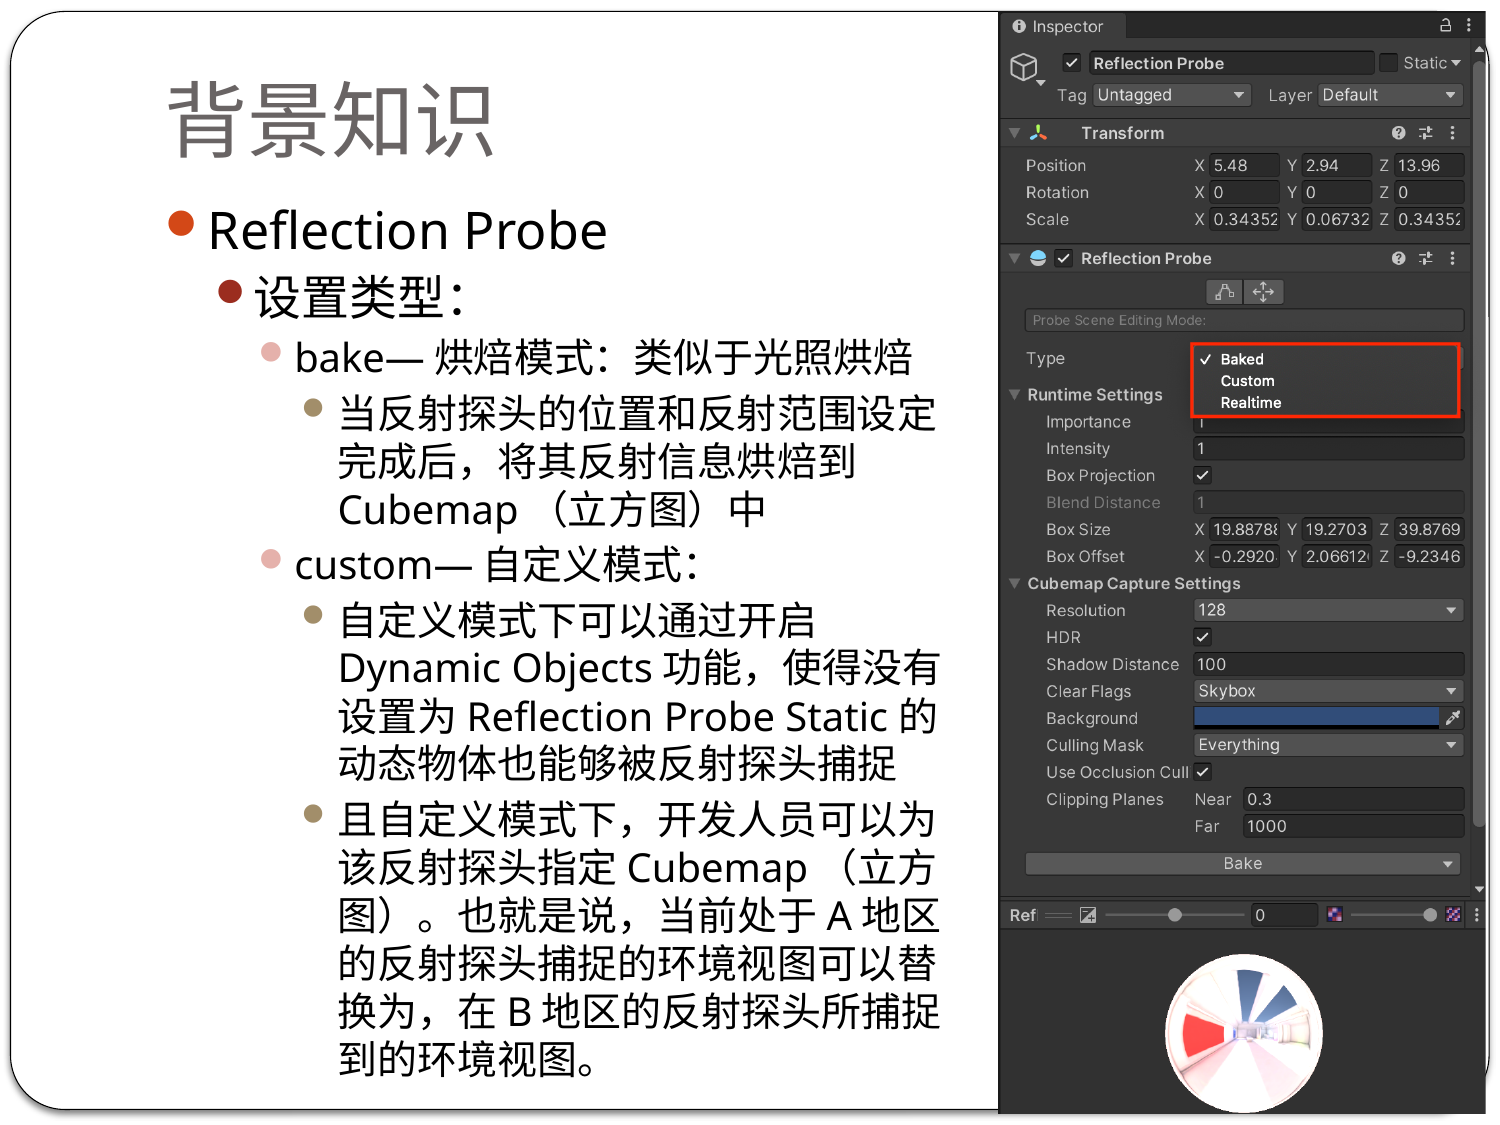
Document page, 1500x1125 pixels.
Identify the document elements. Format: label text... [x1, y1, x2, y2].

title 背景知识 [150, 0, 1425, 183]
list Reflection Probe 设置类型： bake—烘焙模式：类似于光照烘焙 当反射探头的位置和反射范围设定完成后，将其反射信息烘焙到Cubemap（立方图）中 custom—自定义模式： 自定义模式下可以通过开启Dynamic Objects功能，使得没有设置为Reflection Probe Static的动态物体也能够被反射探头捕捉 且自定义模式下，开发人员可以为该反射探头指定Cubemap（立方图）。也就是说，当前处于A地区的反射探头捕捉的环境视图可以替换为，在B地区的反射探头所捕捉到的环境视图。 [150, 190, 975, 1106]
picture [997, 10, 1486, 1114]
